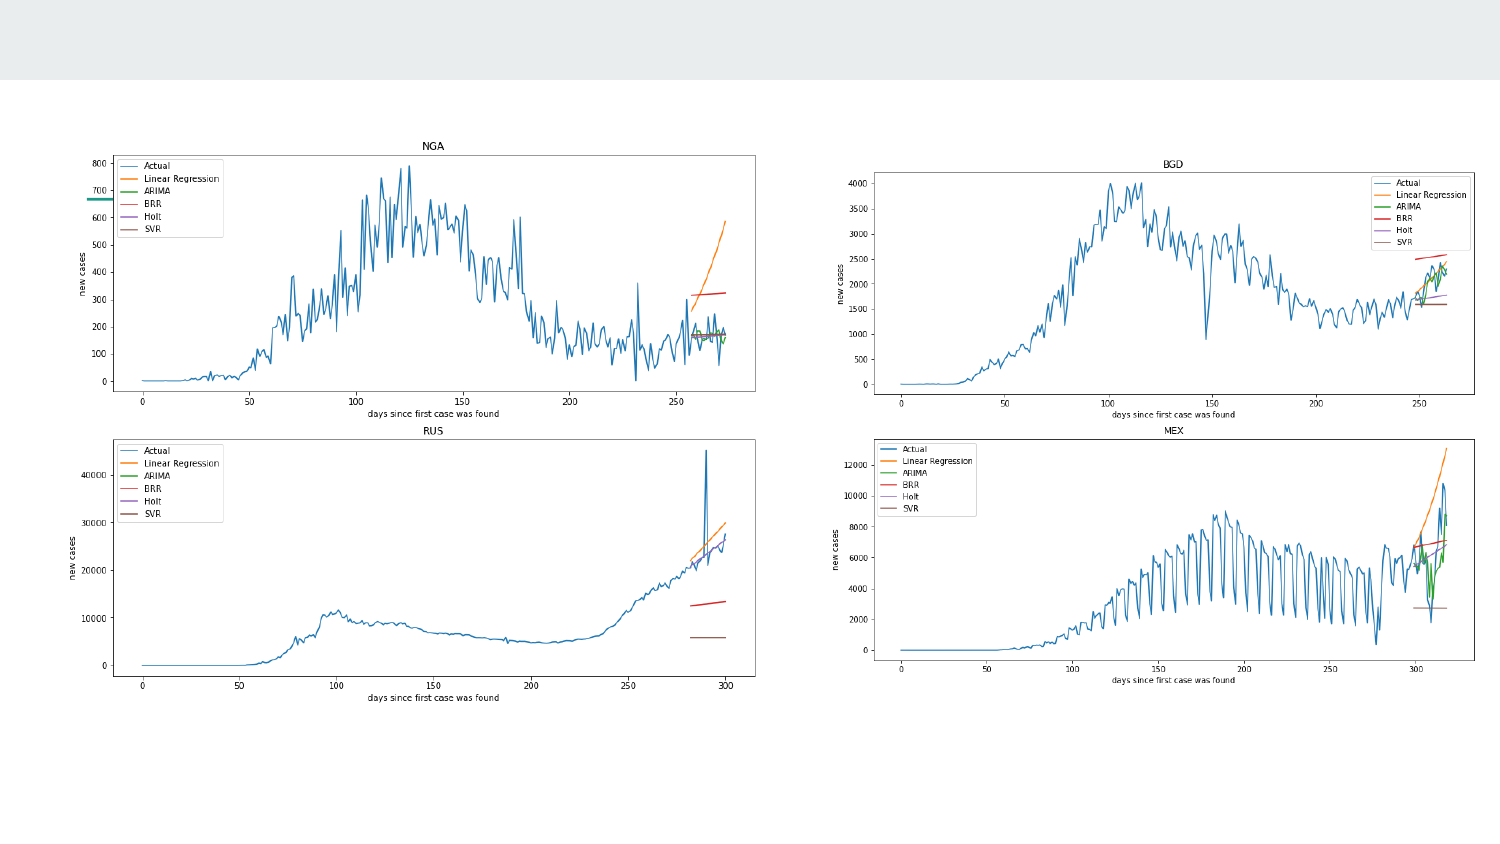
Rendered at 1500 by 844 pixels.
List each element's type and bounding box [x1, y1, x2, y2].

picture [795, 154, 1479, 690]
picture [37, 135, 768, 708]
